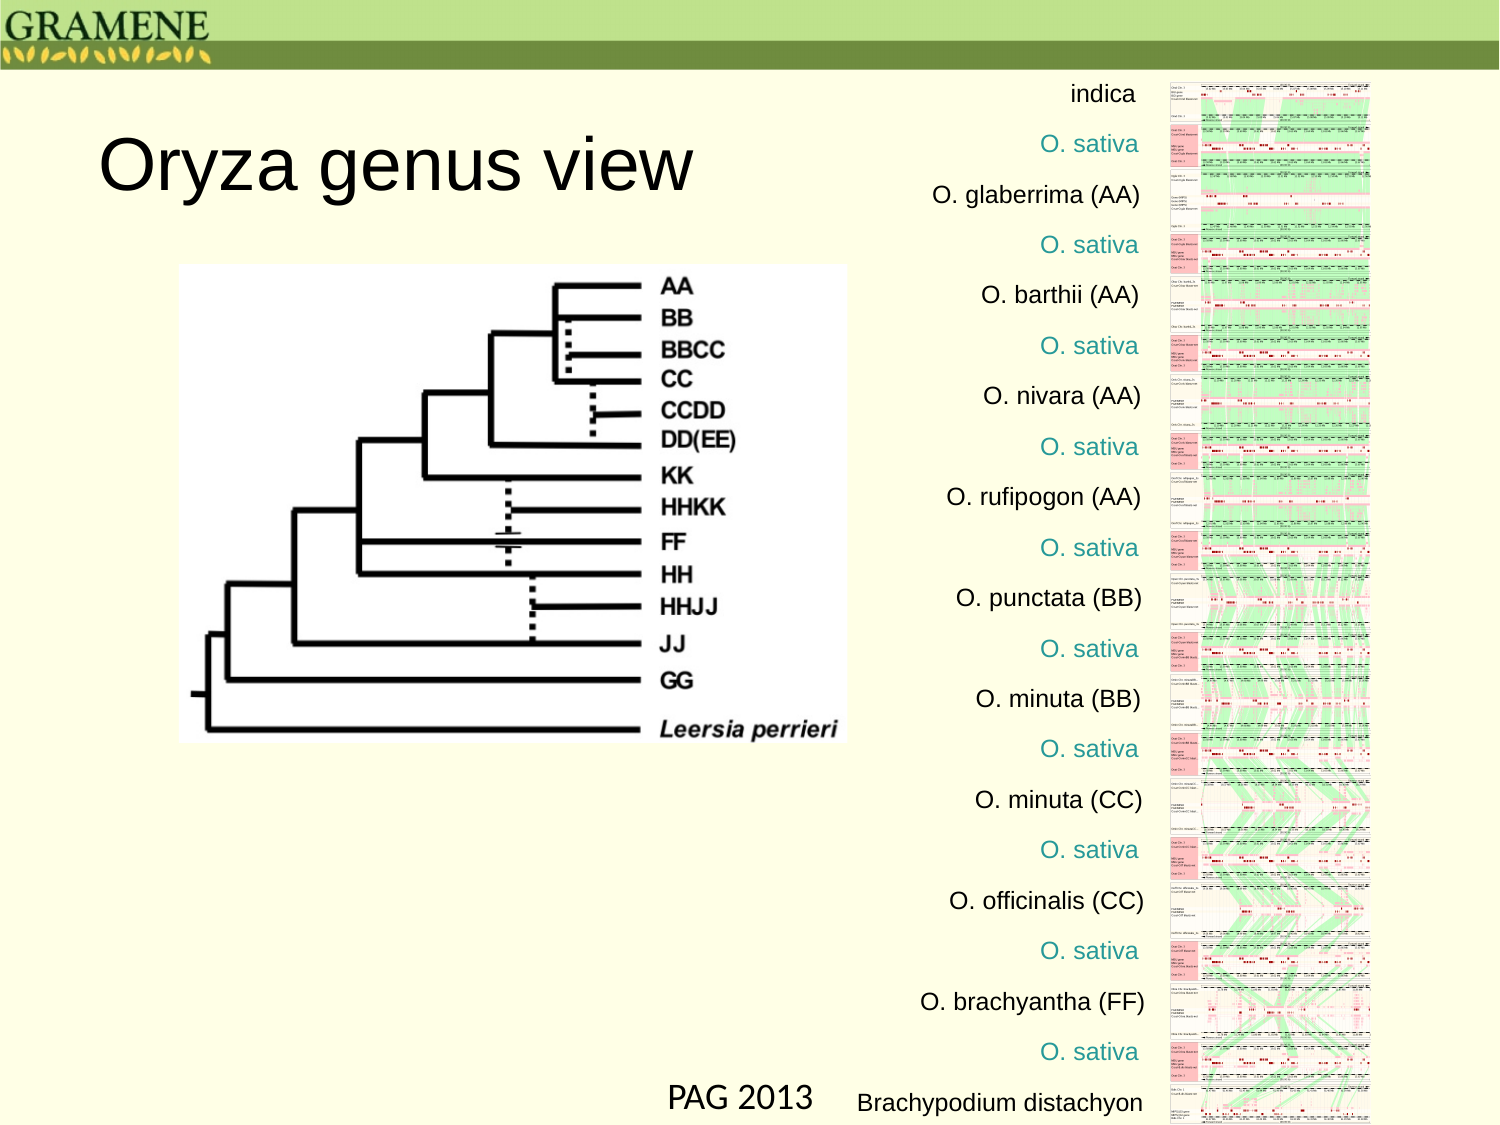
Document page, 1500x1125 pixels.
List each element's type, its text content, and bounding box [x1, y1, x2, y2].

picture [0, 0, 1500, 70]
text_box Oryza genus view [83, 108, 710, 214]
picture [178, 264, 848, 743]
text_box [852, 69, 1371, 1125]
